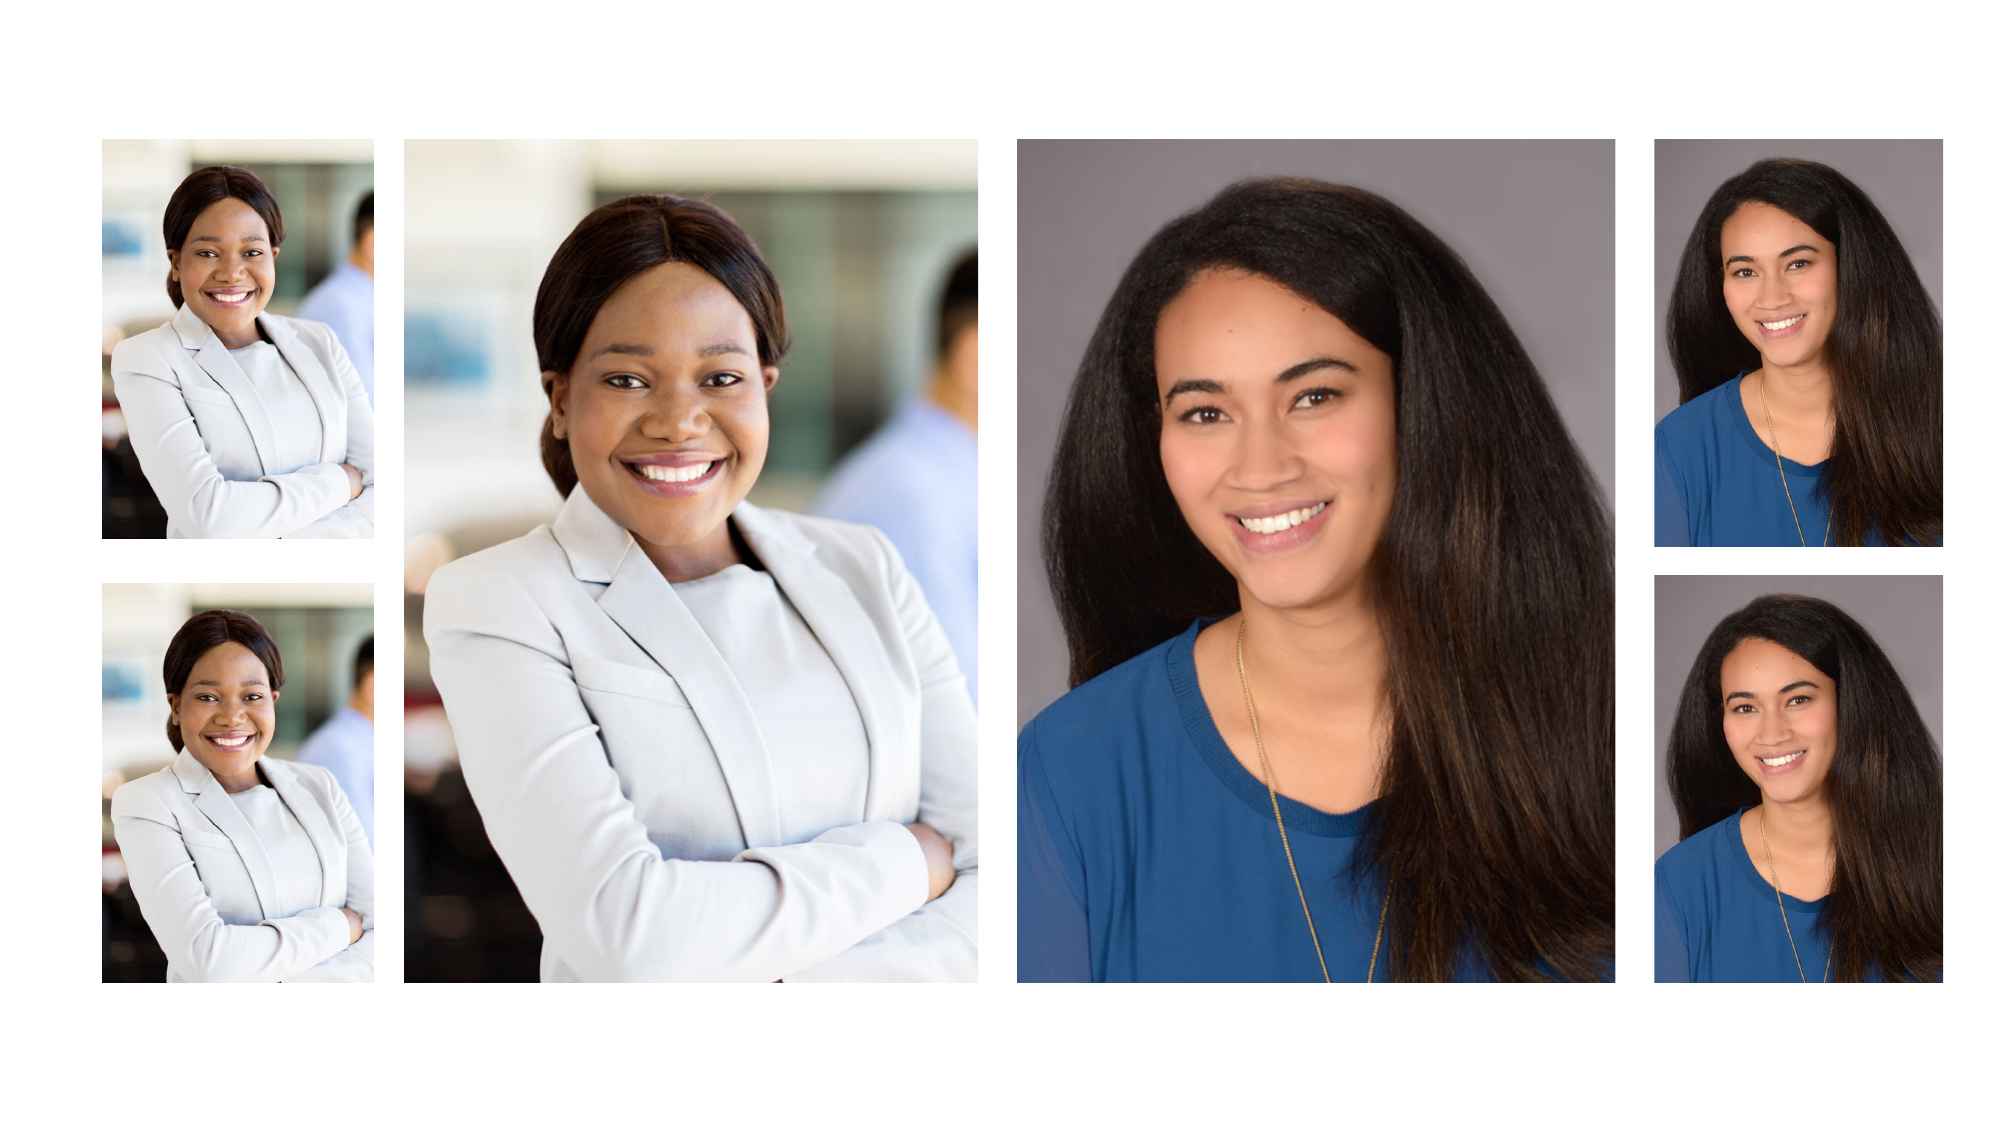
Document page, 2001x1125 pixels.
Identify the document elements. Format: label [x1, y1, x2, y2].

picture [1654, 139, 1944, 547]
picture [1654, 575, 1944, 984]
picture [102, 139, 374, 539]
picture [102, 583, 374, 983]
picture [1017, 139, 1616, 984]
picture [404, 139, 979, 984]
